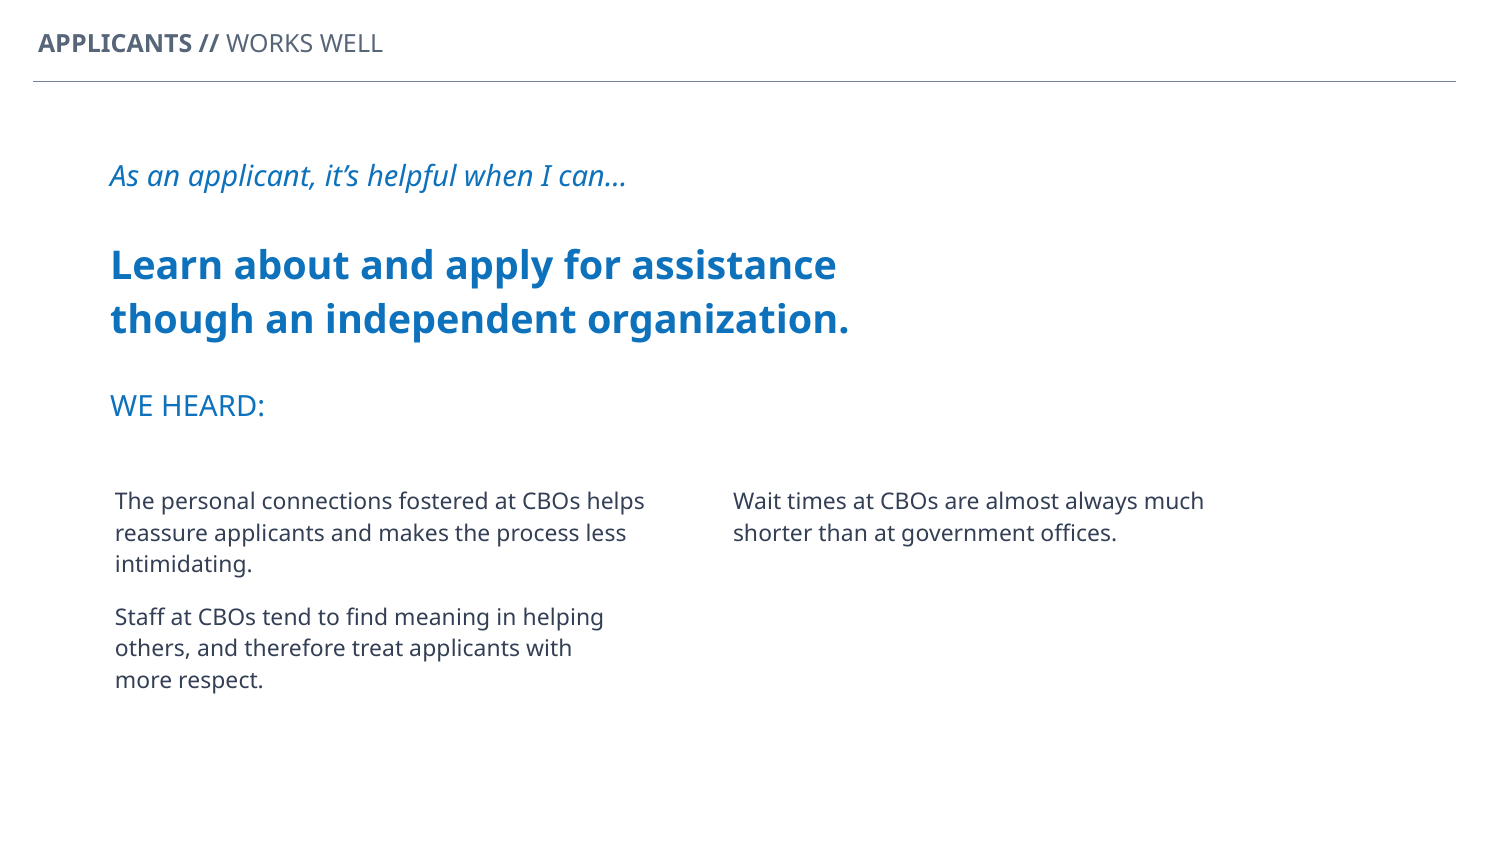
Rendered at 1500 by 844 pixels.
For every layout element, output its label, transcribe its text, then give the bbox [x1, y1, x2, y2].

text_box APPLICANTS // WORKS WELL [23, 12, 1107, 73]
text_box As an applicant, it’s helpful when I can… Learn about and apply for assistance though an independent organization. WE HEARD: [95, 137, 1247, 478]
text_box The personal connections fostered at CBOs helps reassure applicants and makes the process less intimidating. Staff at CBOs tend to find meaning in helping others, and therefore treat applicants with more respect. Wait times at CBOs are almost always much shorter than at government offices. [107, 475, 1353, 722]
